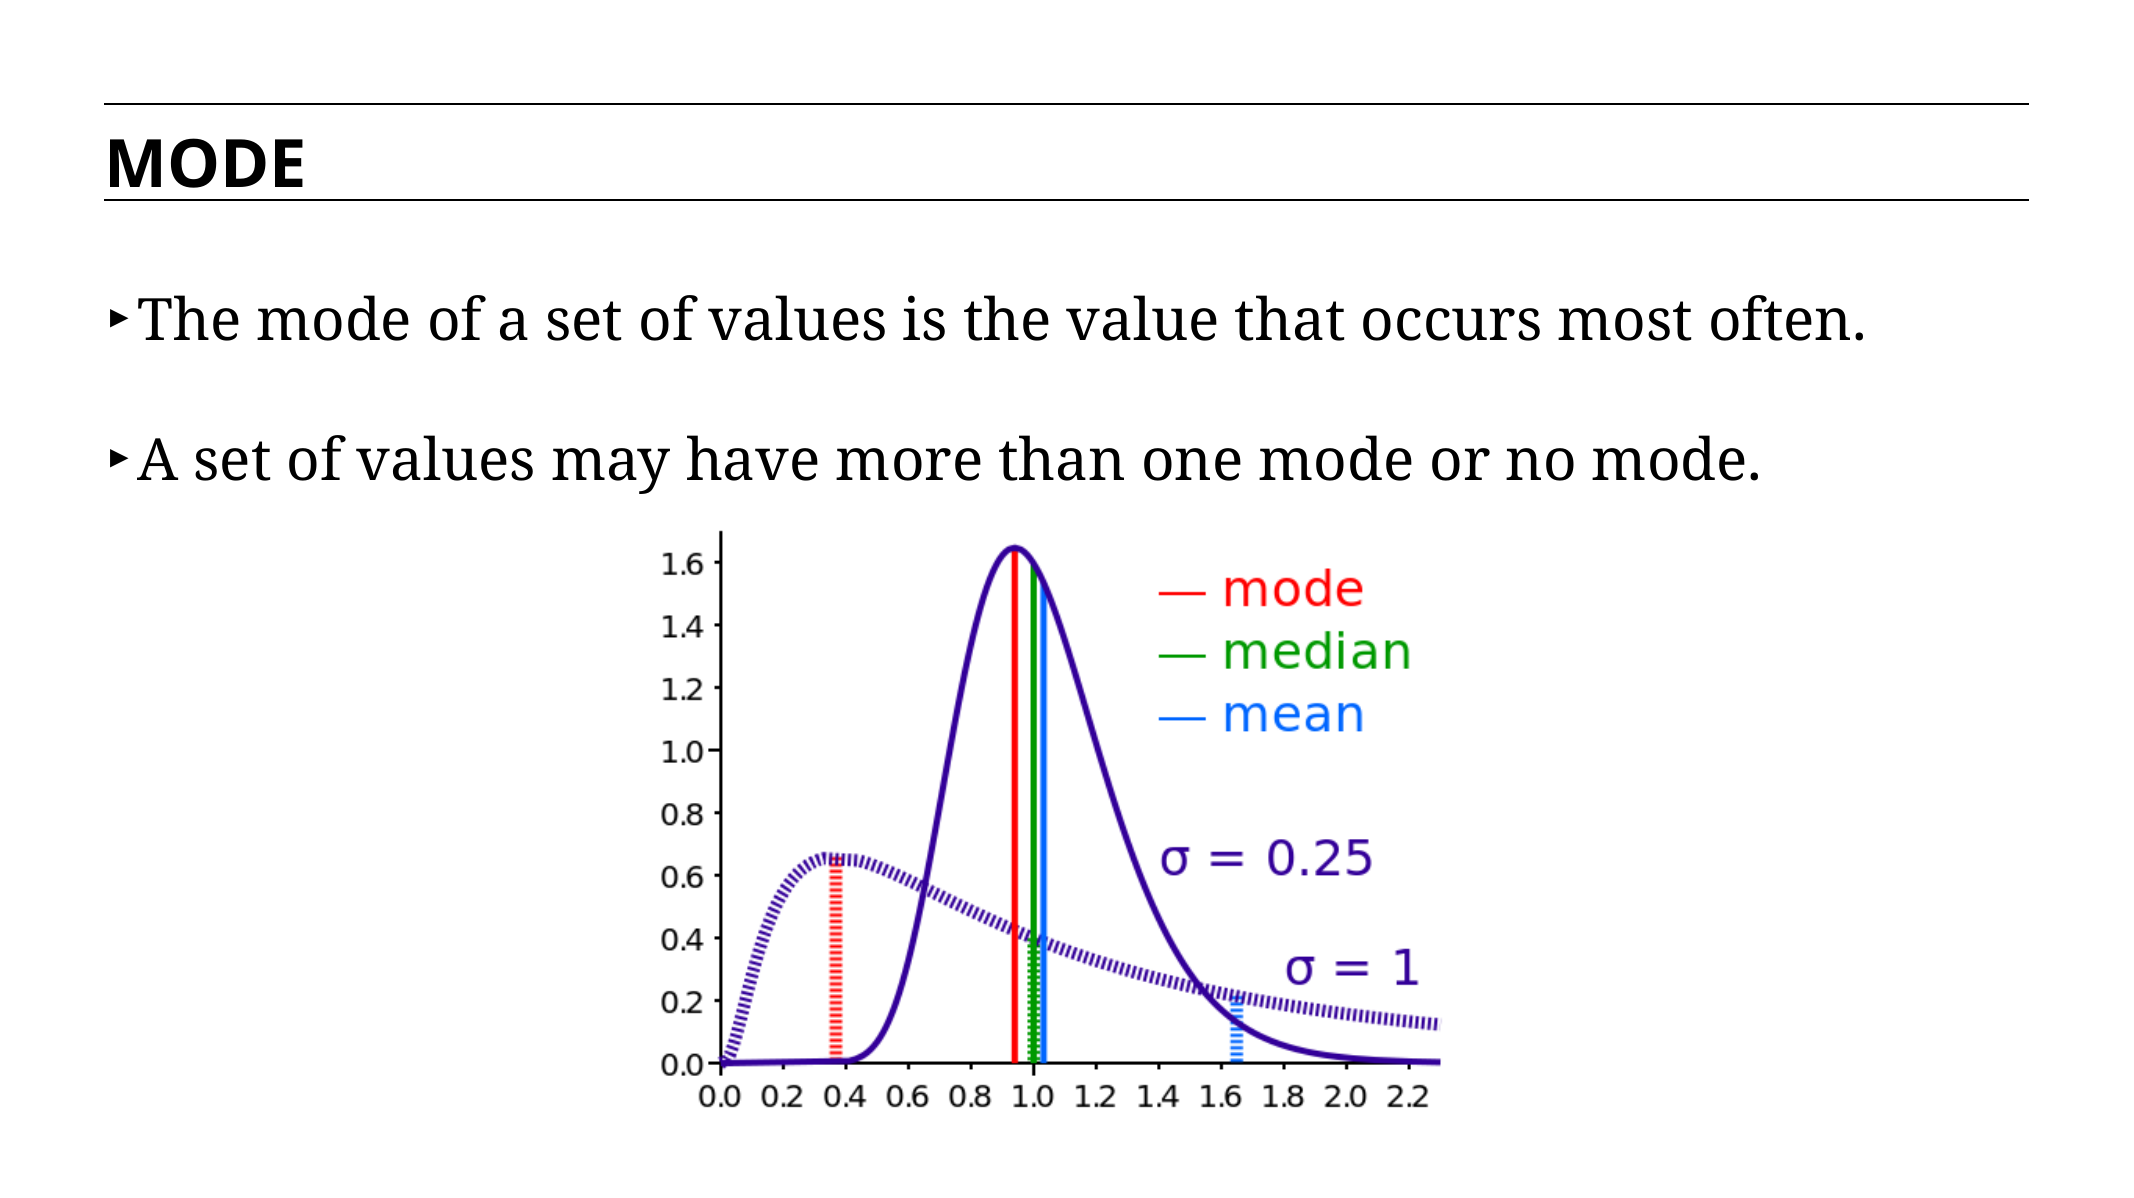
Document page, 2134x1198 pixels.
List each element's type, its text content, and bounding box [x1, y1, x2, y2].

list The mode of a set of values is the value that occurs most often. A set of values may have more than one mode or no mode. [104, 212, 2030, 837]
text_box MODE [104, 120, 2030, 192]
picture [646, 525, 1447, 1126]
